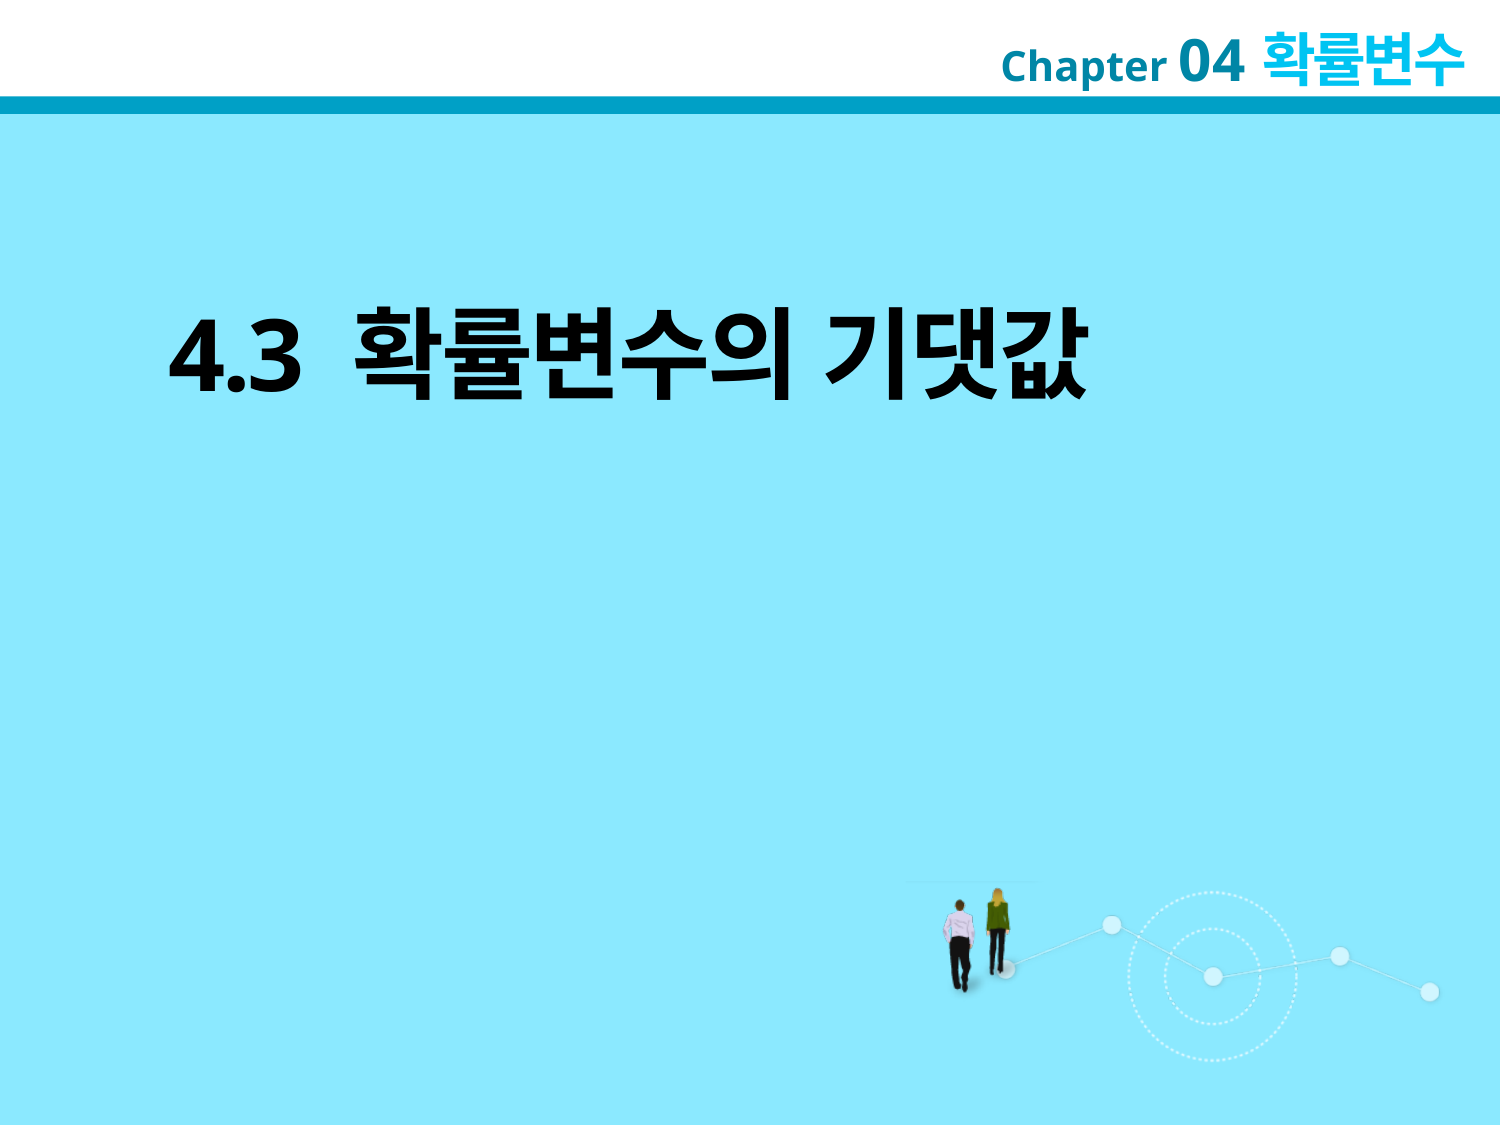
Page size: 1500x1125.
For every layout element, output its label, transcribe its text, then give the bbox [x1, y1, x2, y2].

picture [905, 881, 1449, 1104]
text_box 4.3 확률변수의 기댓값 [153, 272, 1106, 419]
